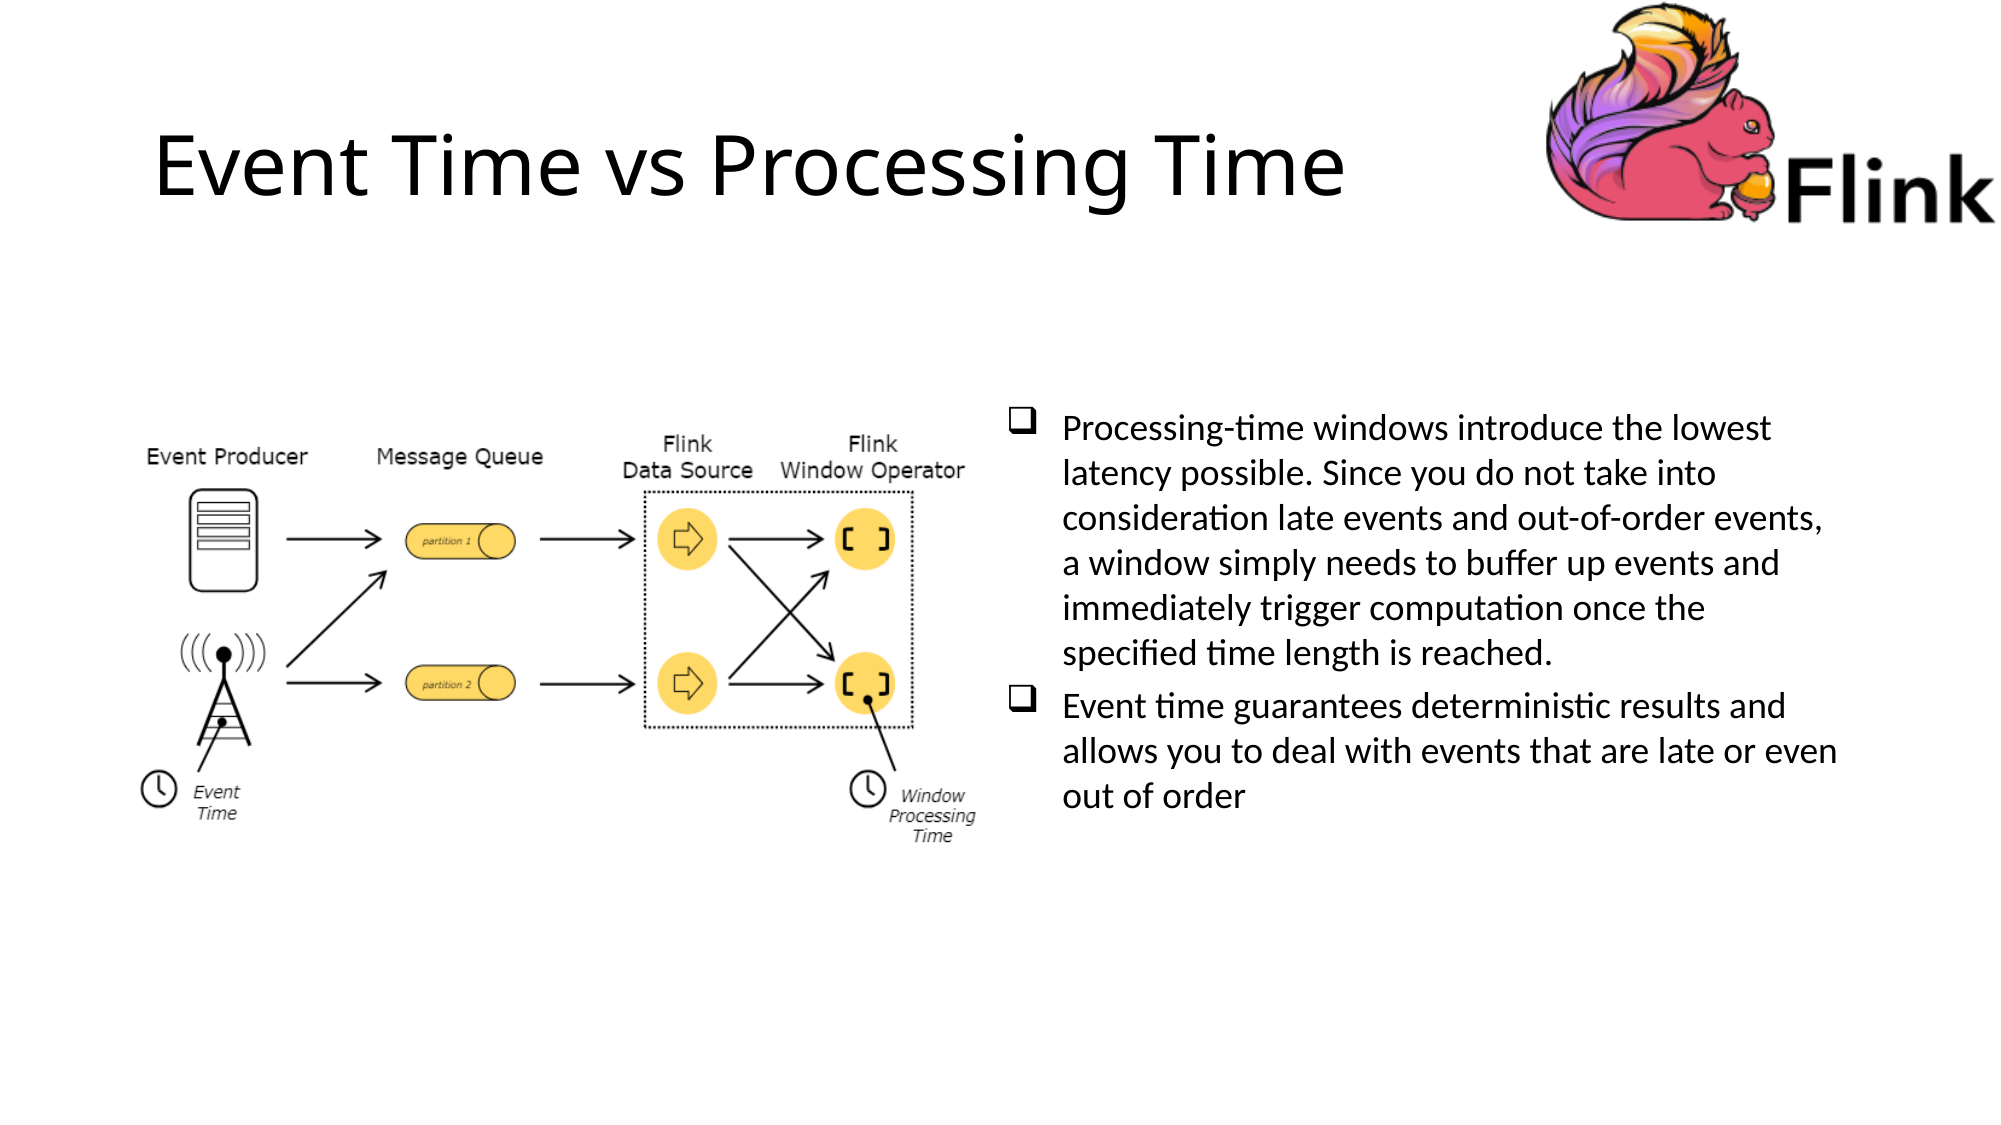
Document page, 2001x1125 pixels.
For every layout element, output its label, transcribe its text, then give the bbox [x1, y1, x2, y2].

picture [1545, 0, 2000, 235]
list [121, 427, 999, 851]
text_box Processing-time windows introduce the lowest latency possible. Since you do not take into consideration late events and out-of-order events, a window simply needs to buffer up events and immediately trigger computation once the specified time length is reached. Event time guarantees deterministic results and allows you to deal with events that are late or even out of order [991, 395, 1863, 883]
title Event Time vs Processing Time [137, 59, 1863, 278]
